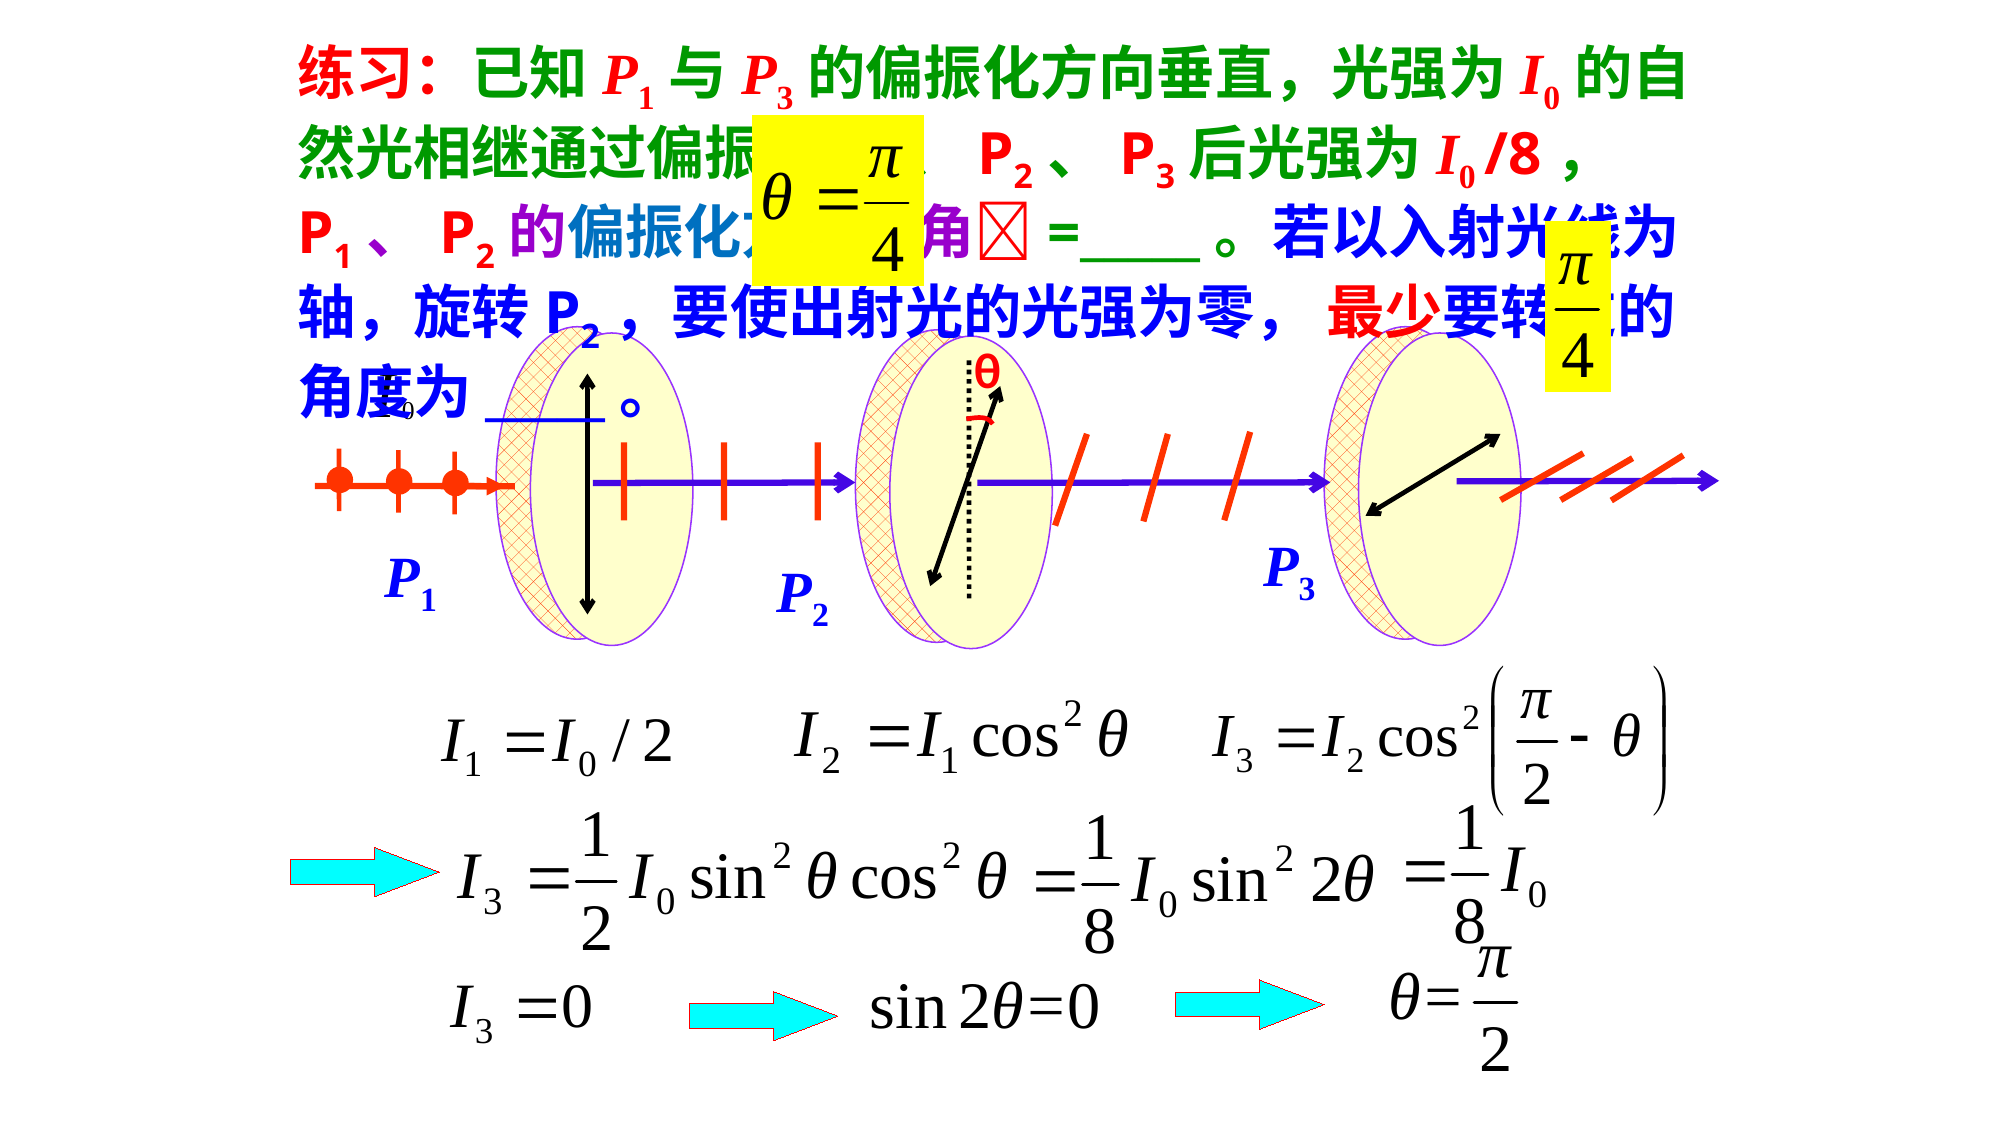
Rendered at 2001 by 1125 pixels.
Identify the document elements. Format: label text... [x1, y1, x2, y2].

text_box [977, 431, 1331, 526]
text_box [1380, 913, 1530, 1086]
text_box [445, 792, 1021, 965]
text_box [592, 442, 856, 521]
text_box [689, 991, 838, 1041]
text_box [1389, 786, 1561, 958]
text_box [782, 684, 1144, 785]
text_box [1544, 220, 1612, 393]
text_box [1175, 979, 1325, 1030]
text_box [752, 114, 924, 287]
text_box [314, 326, 1521, 649]
text_box 练习：已知P1与P3的偏振化方向垂直，光强为I0的自然光相继通过偏振片P1、P2、P3后光强为I0 /8， P1、P2的偏振化方向夹角=_____。若以入射光线为轴，旋转P2，要使出射光的光强为零， 最少要转过的角度为_____。 [282, 28, 1720, 433]
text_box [861, 967, 1111, 1046]
text_box [290, 847, 440, 897]
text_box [1456, 453, 1720, 501]
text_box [1200, 655, 1684, 828]
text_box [438, 964, 605, 1060]
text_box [1019, 795, 1389, 968]
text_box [430, 697, 687, 793]
